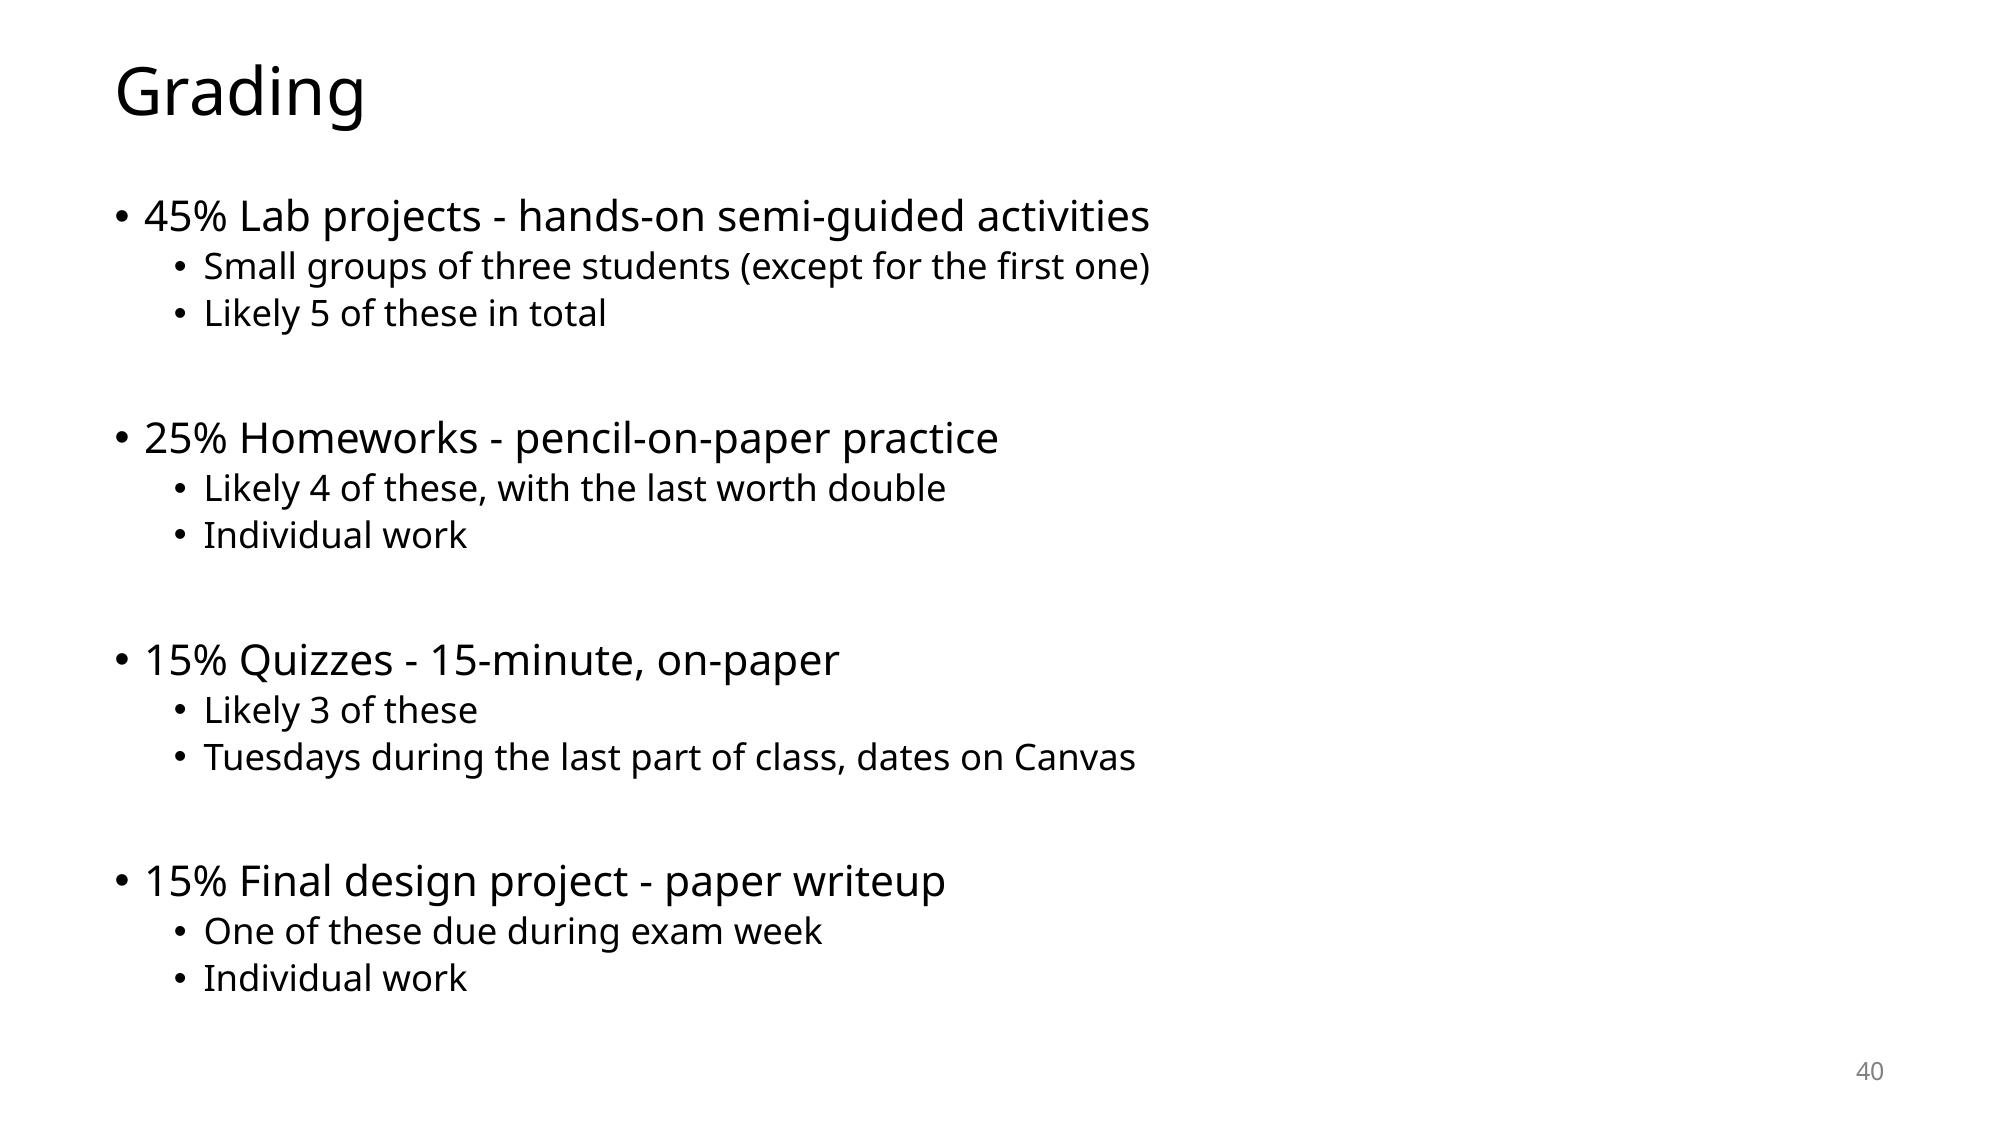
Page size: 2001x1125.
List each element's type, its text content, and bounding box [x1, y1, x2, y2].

list 45% Lab projects - hands-on semi-guided activities Small groups of three students (except for the first one) Likely 5 of these in total 25% Homeworks - pencil-on-paper practice Likely 4 of these, with the last worth double Individual work 15% Quizzes - 15-minute, on-paper Likely 3 of these Tuesdays during the last part of class, dates on Canvas 15% Final design project - paper writeup One of these due during exam week Individual work [99, 187, 1900, 1013]
slide_number 40 [1749, 1042, 1900, 1103]
title Grading [99, 37, 1900, 150]
